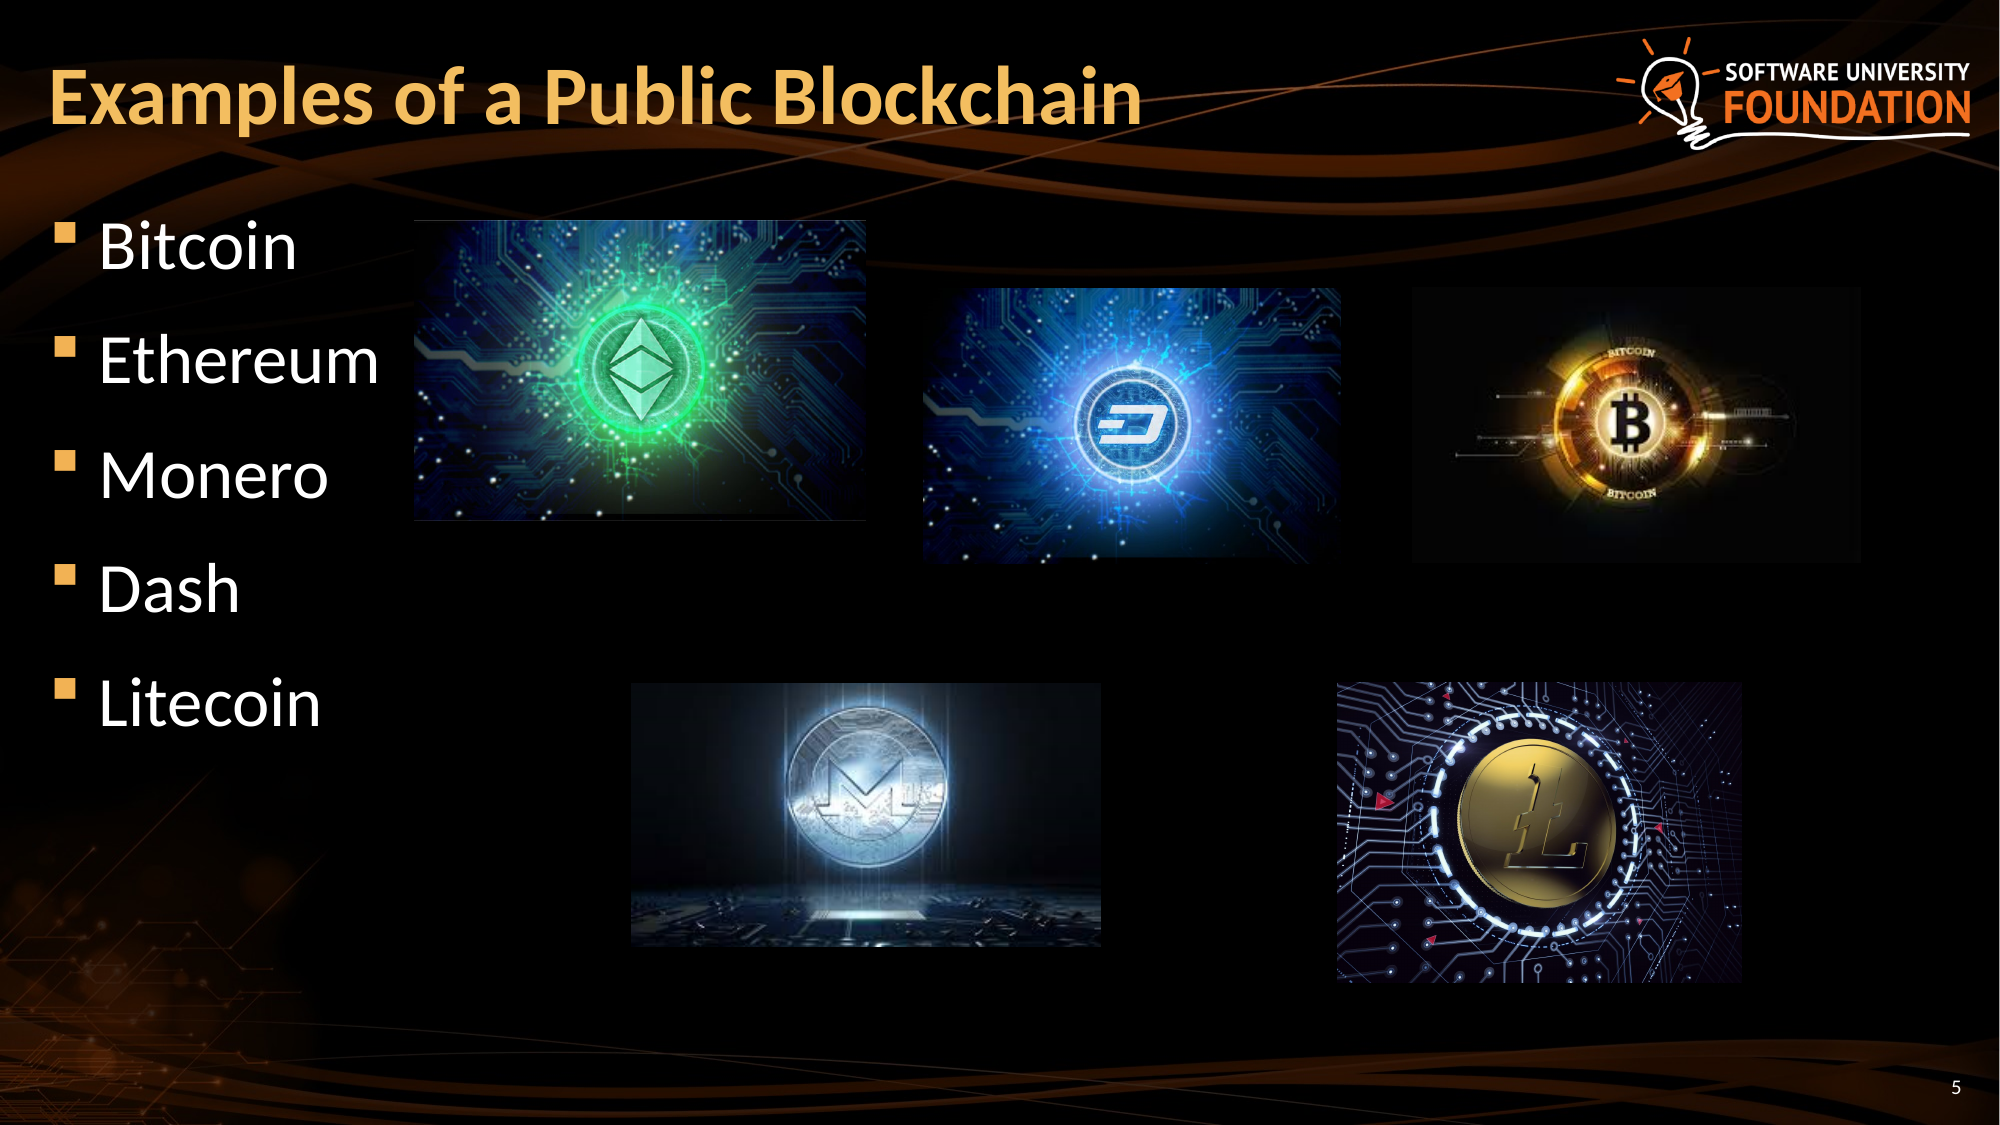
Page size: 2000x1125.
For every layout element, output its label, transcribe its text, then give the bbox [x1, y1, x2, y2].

picture [0, 0, 2000, 1125]
list Bitcoin Ethereum Monero Dash Litecoin [31, 188, 1968, 1103]
title Examples of a Public Blockchain [30, 6, 1602, 189]
